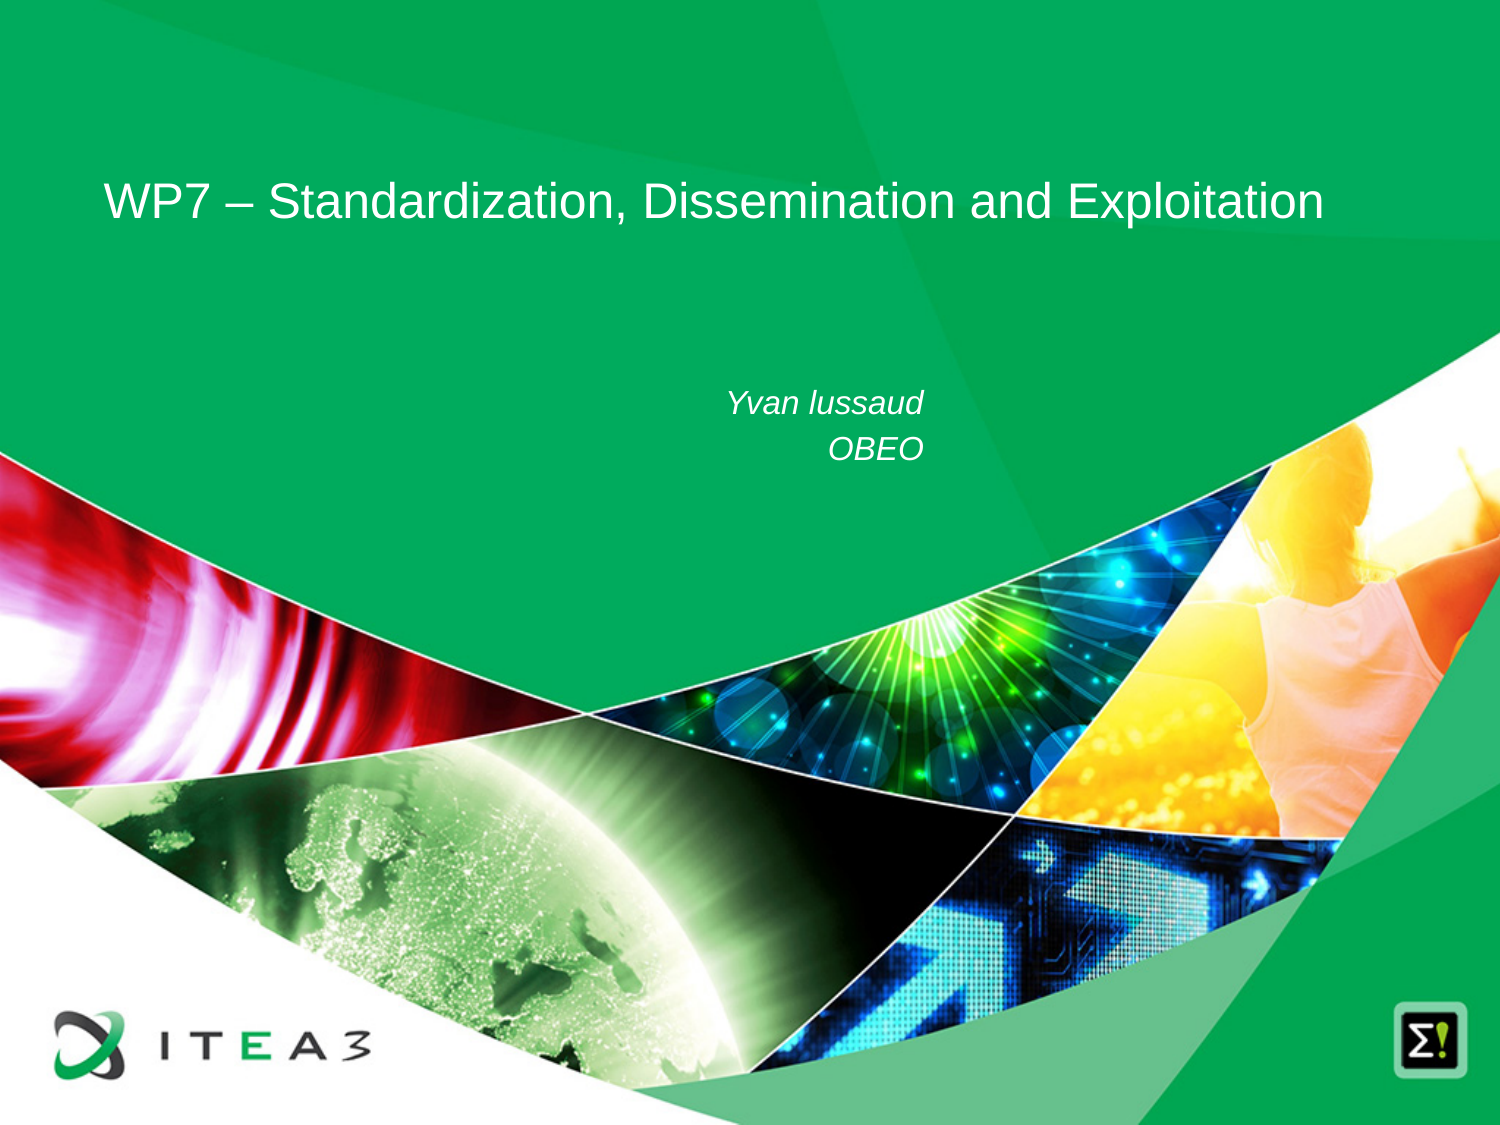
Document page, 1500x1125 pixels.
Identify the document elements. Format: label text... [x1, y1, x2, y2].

picture [0, 0, 1500, 1125]
text_box Yvan lussaud OBEO [395, 373, 939, 575]
subtitle WP7 – Standardization, Dissemination and Exploitation [88, 160, 1365, 303]
